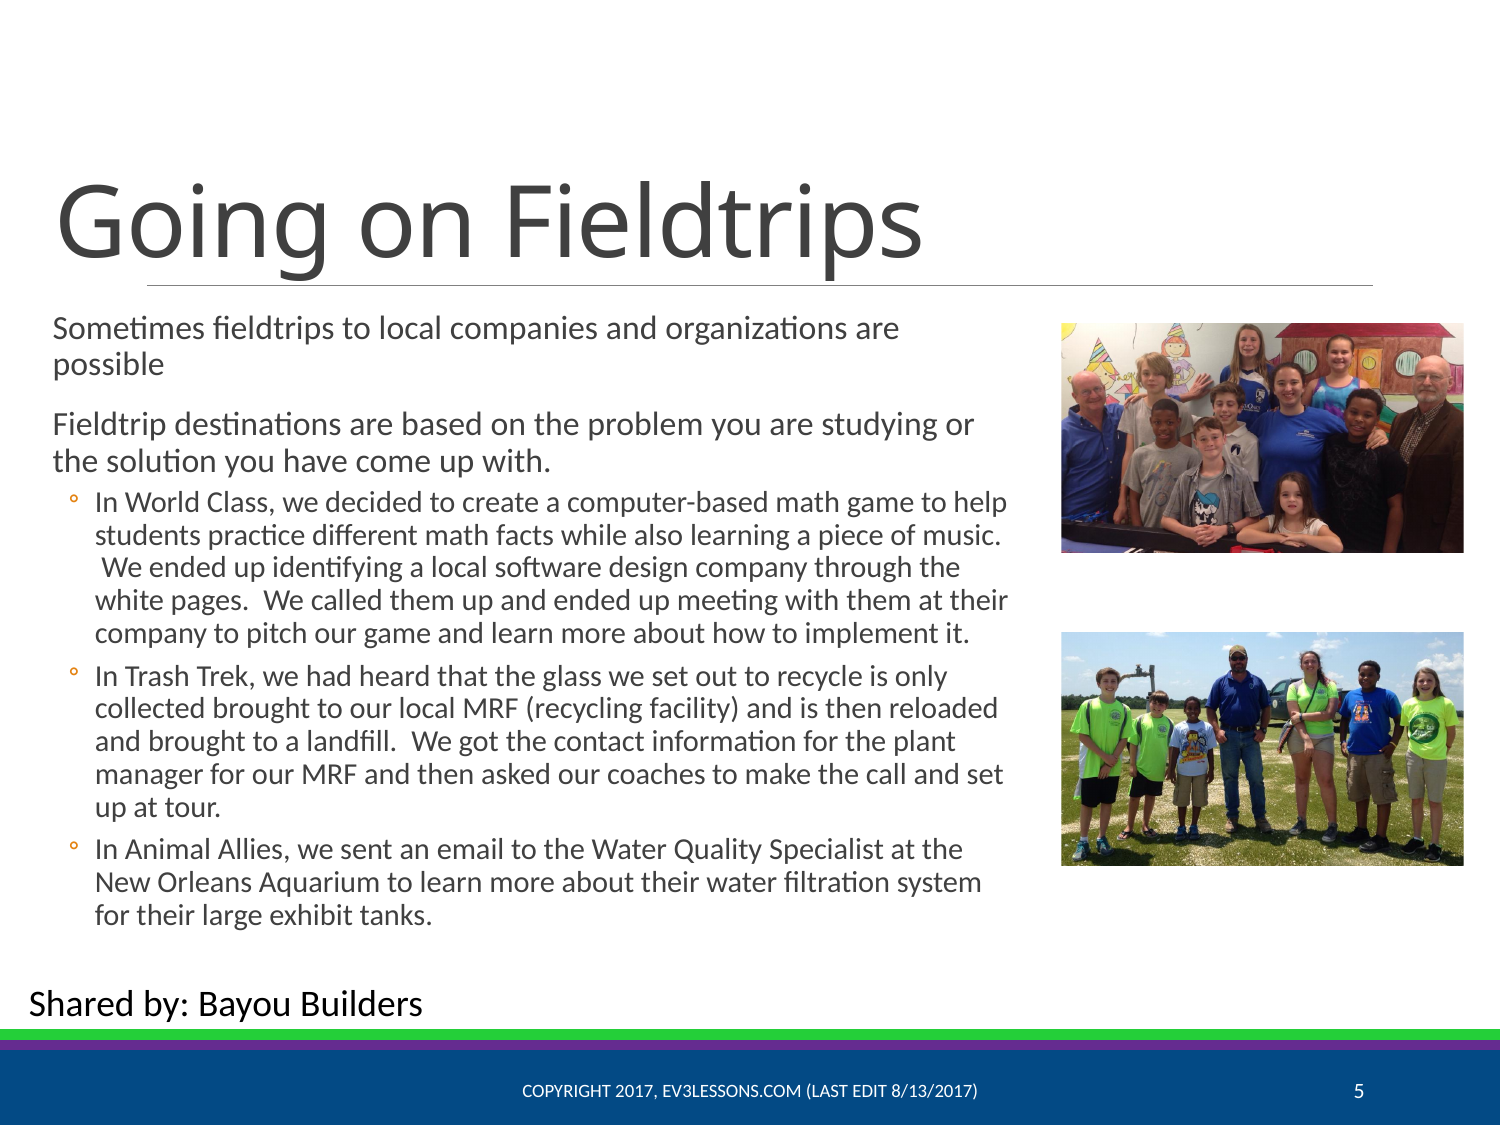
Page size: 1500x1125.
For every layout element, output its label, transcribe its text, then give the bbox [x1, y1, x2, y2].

picture [1060, 632, 1465, 866]
list Sometimes fieldtrips to local companies and organizations are possible Fieldtrip destinations are based on the problem you are studying or the solution you have come up with. In World Class, we decided to create a computer-based math game to help students practice different math facts while also learning a piece of music. We ended up identifying a local software design company through the white pages. We called them up and ended up meeting with them at their company to pitch our game and learn more about how to implement it. In Trash Trek, we had heard that the glass we set out to recycle is only collected brought to our local MRF (recycling facility) and is then reloaded and brought to a landfill. We got the contact information for the plant manager for our MRF and then asked our coaches to make the call and set up at tour. In Animal Allies, we sent an email to the Water Quality Specialist at the New Orleans Aquarium to learn more about their water filtration system for their large exhibit tanks. [39, 302, 1019, 963]
slide_number 5 [1218, 1059, 1380, 1120]
text_box Shared by: Bayou Builders [13, 971, 454, 1032]
title Going on Fieldtrips [39, 47, 1464, 285]
picture [1060, 323, 1465, 554]
footer Copyright 2017, EV3Lessons.com (Last Edit 8/13/2017) [453, 1059, 1047, 1120]
